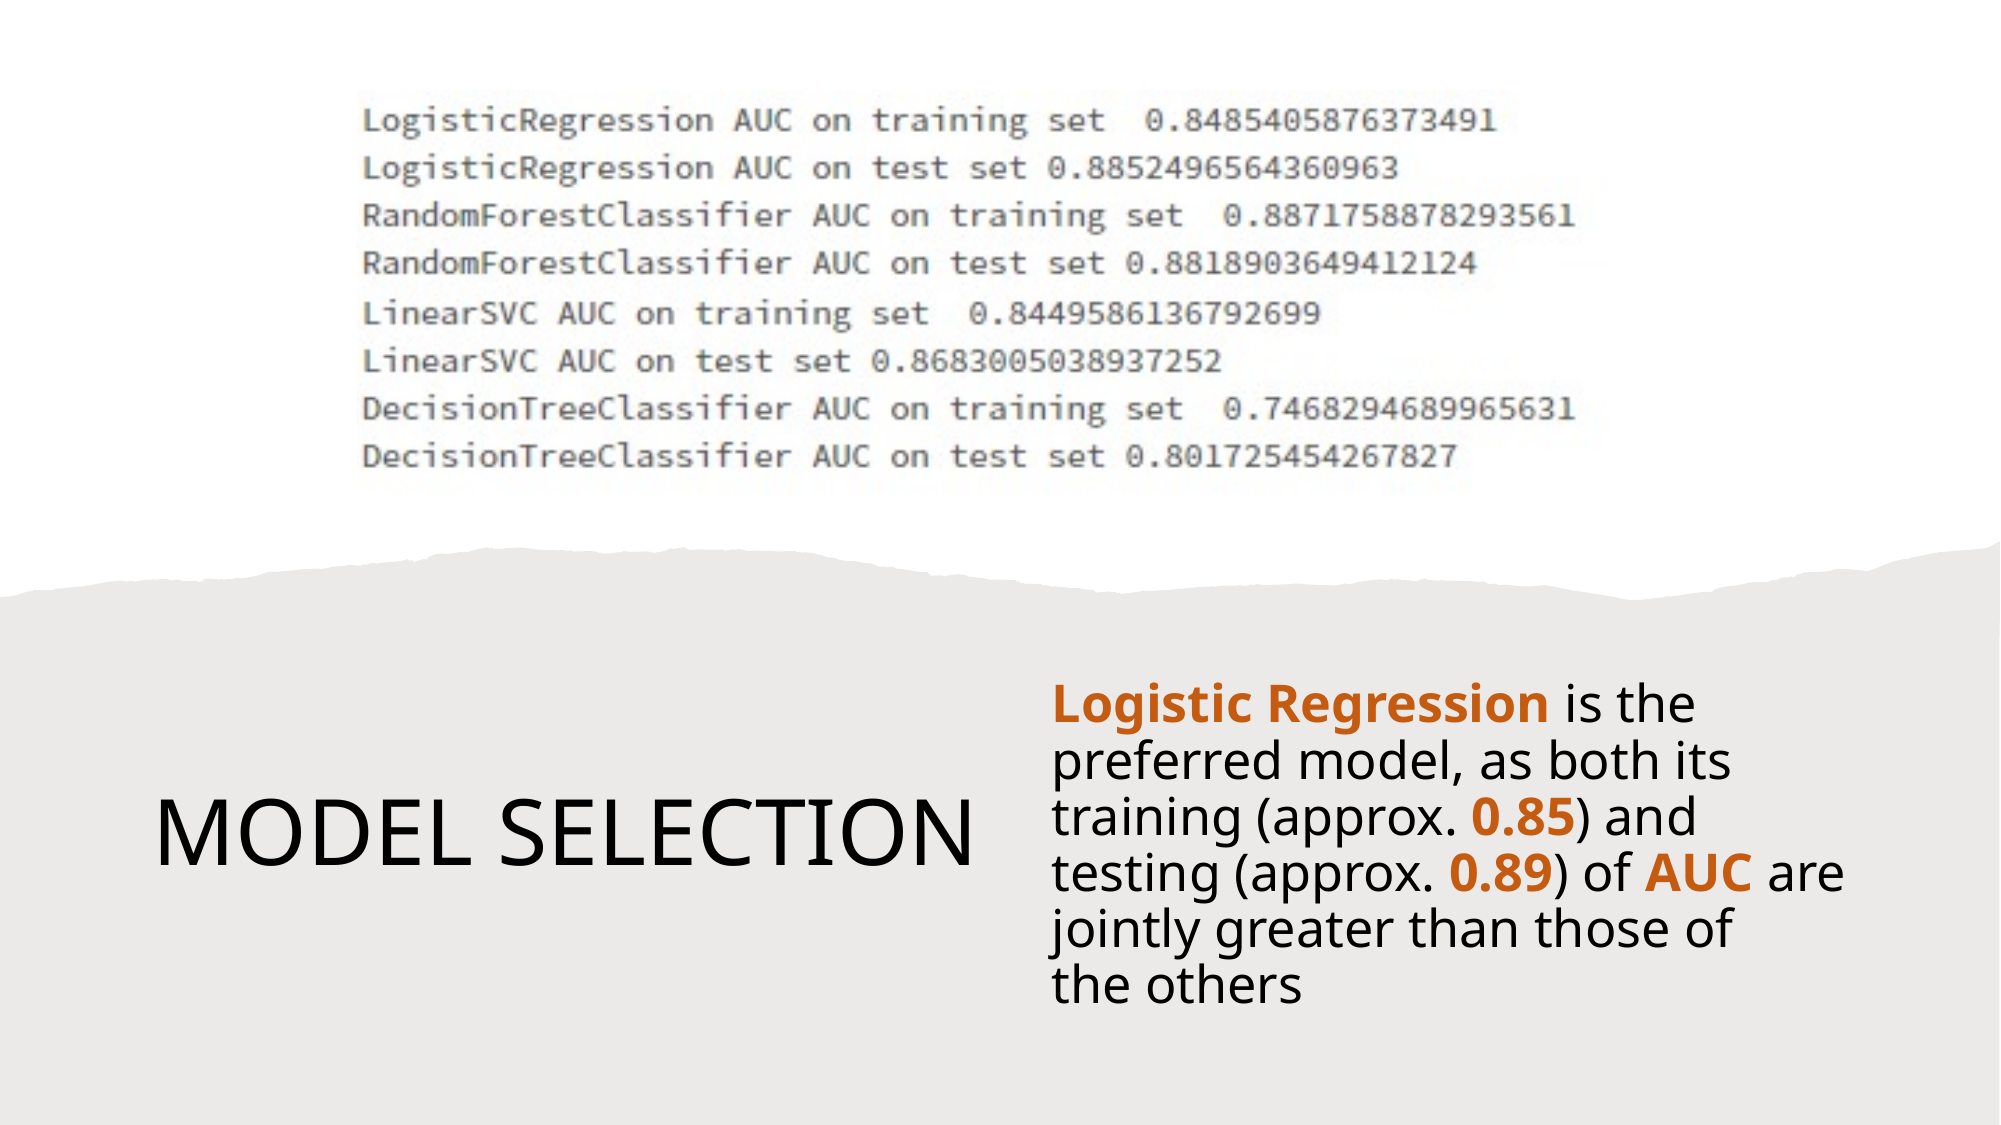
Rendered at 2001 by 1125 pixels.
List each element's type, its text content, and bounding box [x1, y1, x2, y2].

text_box [0, 0, 2000, 598]
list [357, 90, 1644, 496]
text_box [0, 540, 2000, 1125]
text_box Logistic Regression is the preferred model, as both its training (approx. 0.85) and testing (approx. 0.89) of AUC are jointly greater than those of the others [1036, 650, 1863, 1043]
title MODEL SELECTION [137, 639, 1024, 1033]
